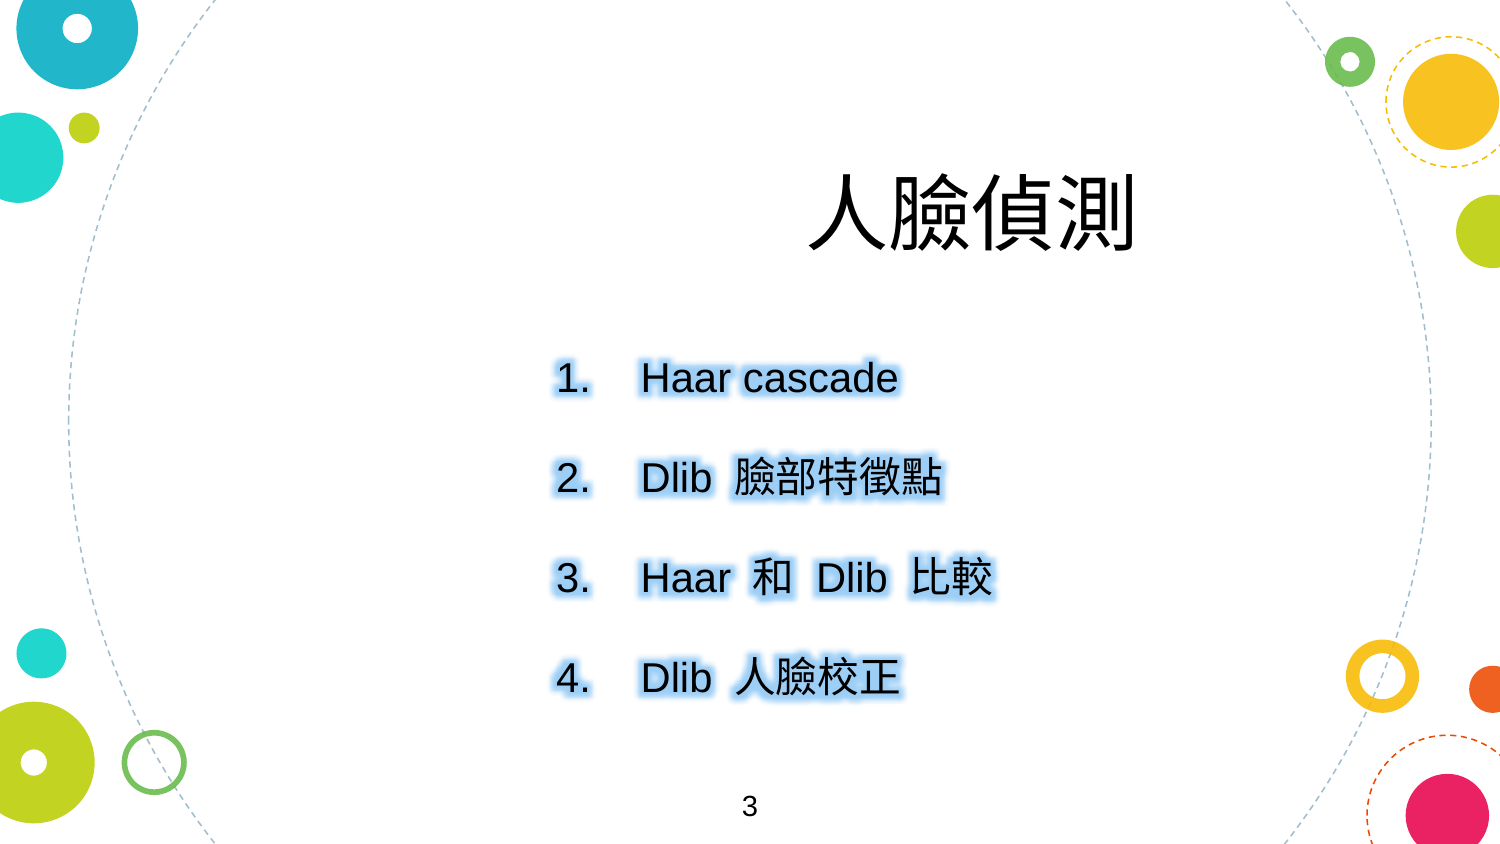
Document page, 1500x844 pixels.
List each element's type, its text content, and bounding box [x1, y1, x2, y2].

text_box Haar cascade Dlib 臉部特徵點 Haar 和 Dlib 比較 Dlib 人臉校正 [541, 342, 1230, 844]
text_box 人臉偵測 [790, 153, 1154, 269]
